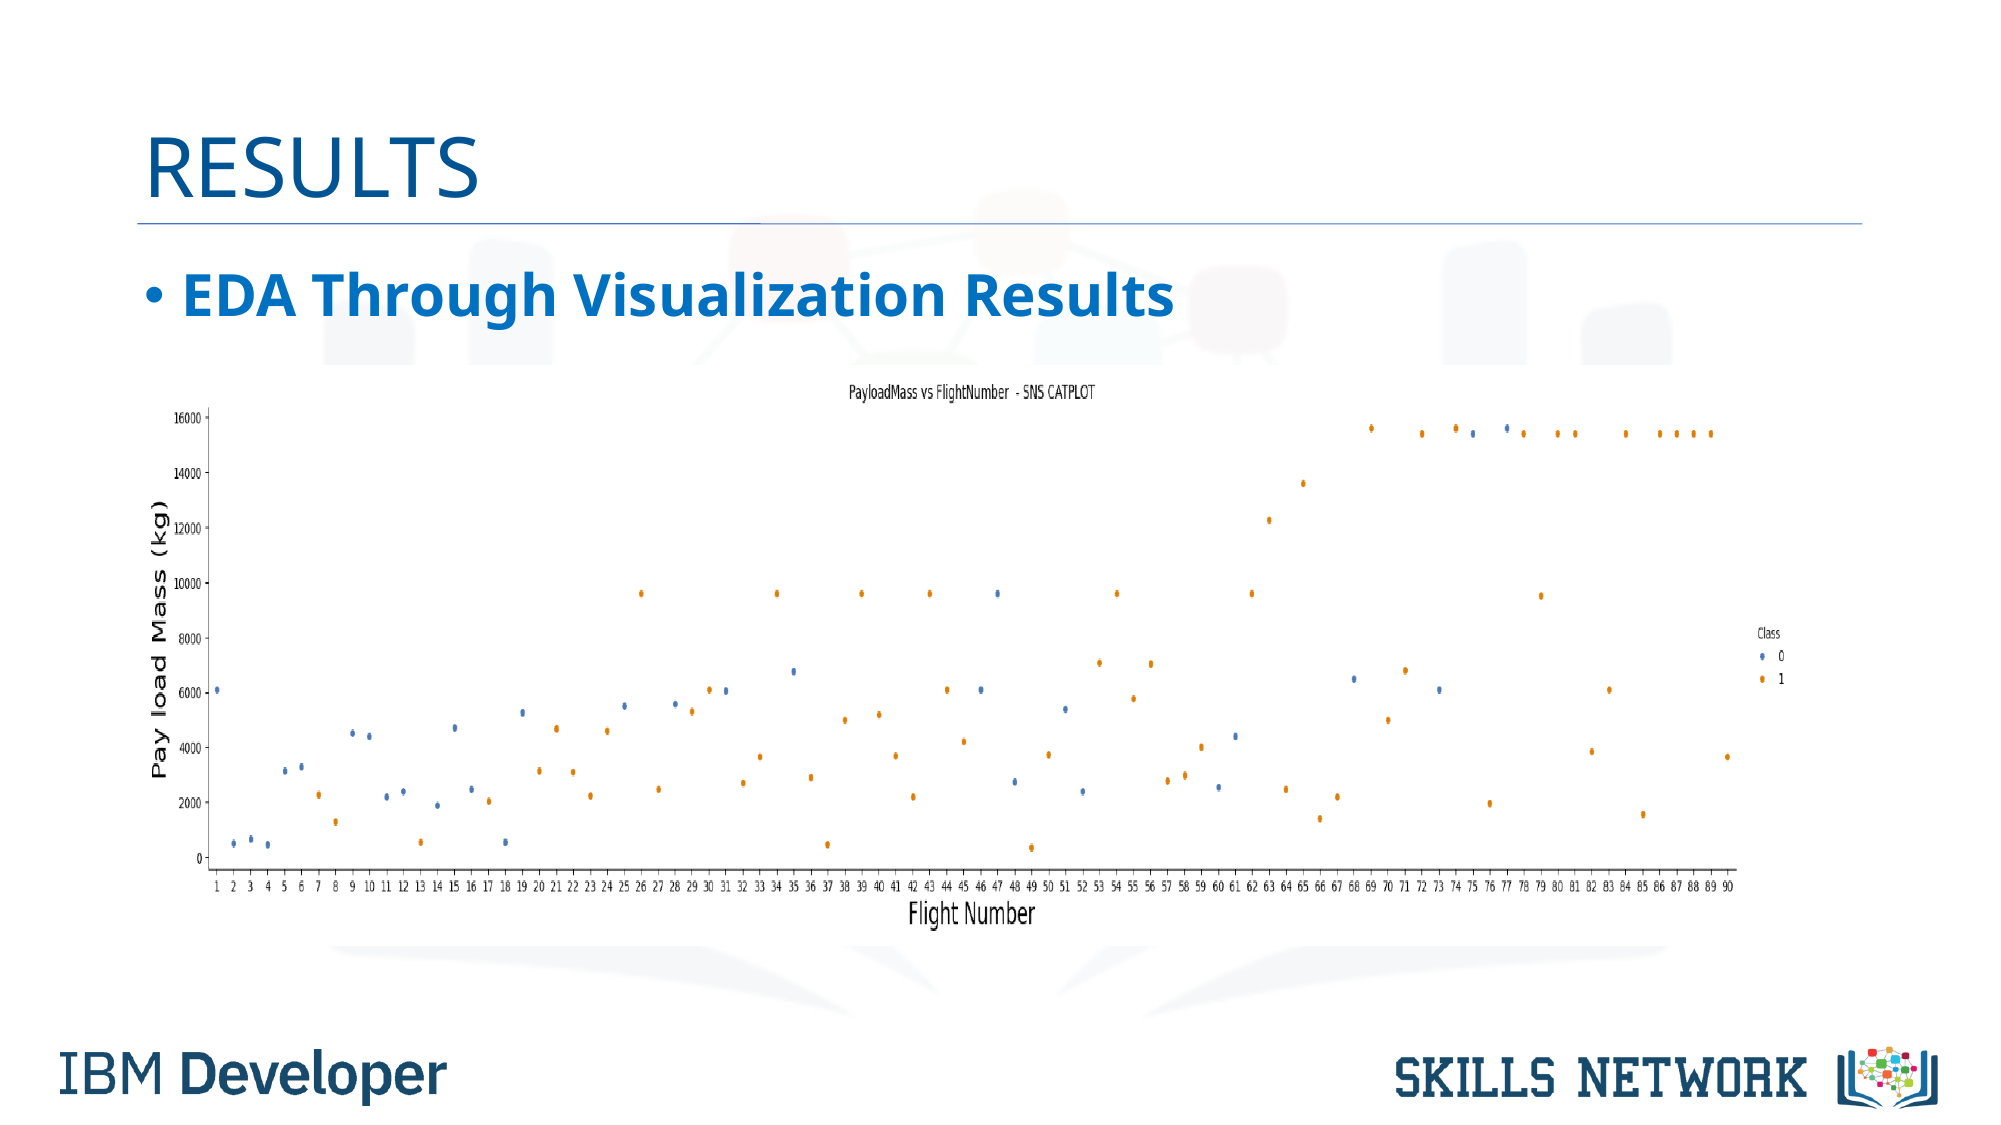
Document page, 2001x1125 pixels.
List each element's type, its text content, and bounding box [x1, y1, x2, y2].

picture [1390, 1045, 1945, 1111]
title RESULTS [128, 61, 1315, 280]
picture [129, 365, 1804, 946]
picture [55, 1045, 459, 1108]
list EDA Through Visualization Results [129, 258, 1879, 1014]
